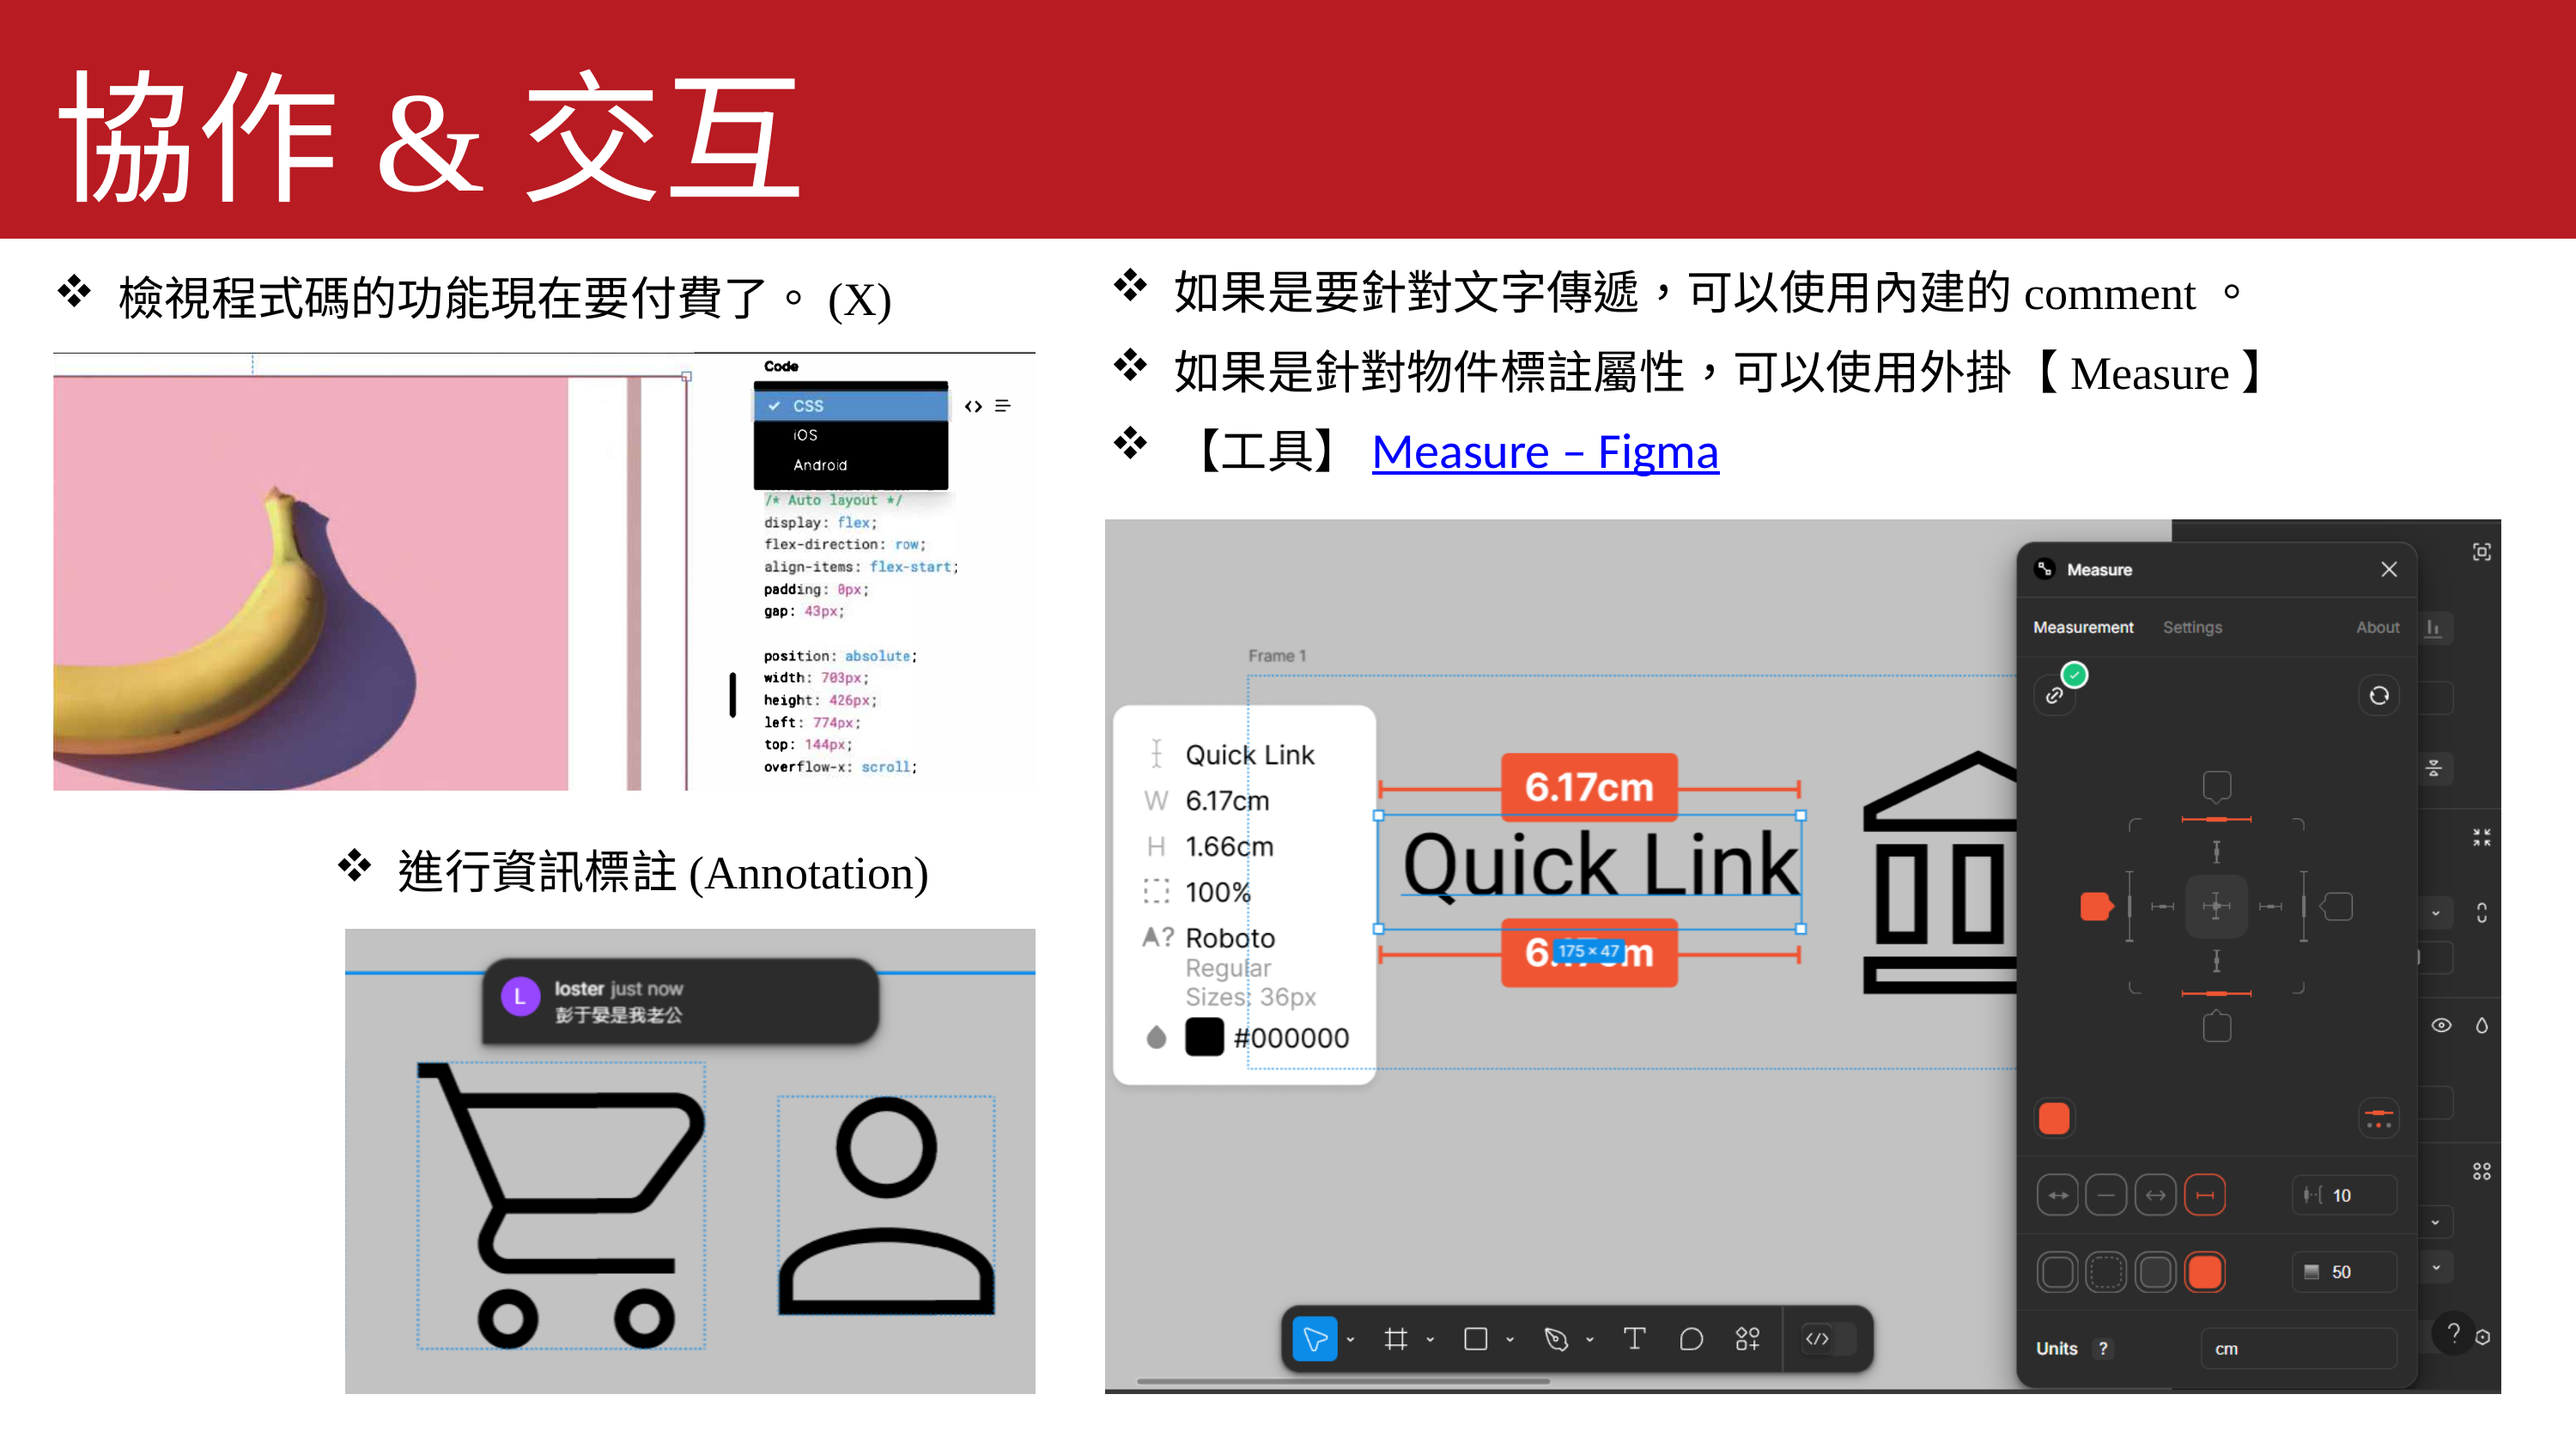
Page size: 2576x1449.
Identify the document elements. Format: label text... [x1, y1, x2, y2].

picture [345, 929, 1036, 1394]
text_box 如果是要針對文字傳遞，可以使用內建的comment。 如果是針對物件標註屬性，可以使用外掛【Measure】 【工具】Measure – Figma [1109, 247, 2576, 479]
text_box 檢視程式碼的功能現在要付費了。(X) [53, 248, 1109, 324]
picture [53, 350, 1036, 791]
picture [1105, 519, 2501, 1394]
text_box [0, 0, 2576, 239]
text_box 進行資訊標註(Annotation) [321, 812, 955, 906]
